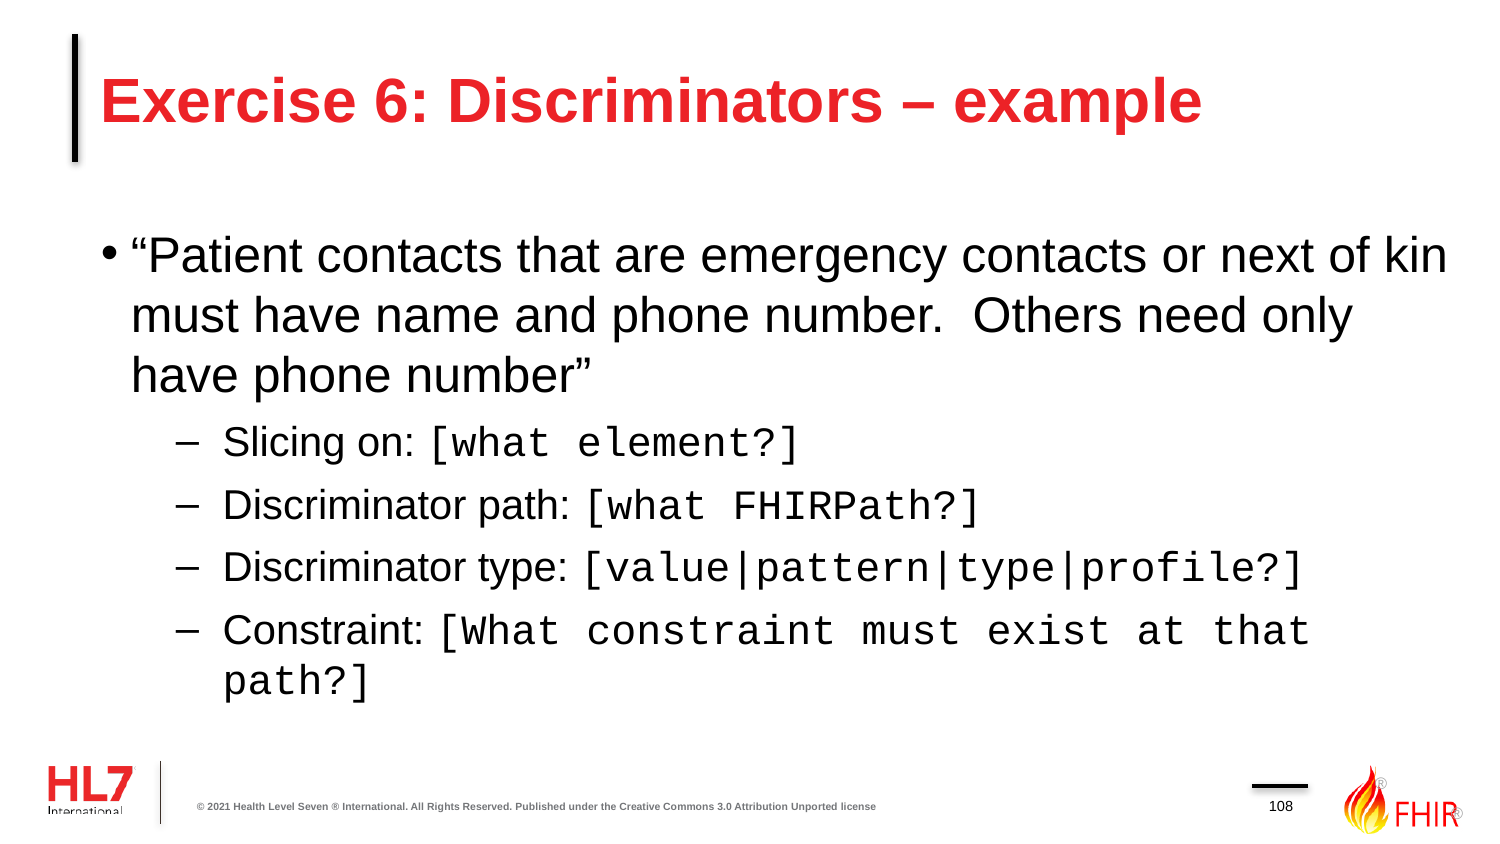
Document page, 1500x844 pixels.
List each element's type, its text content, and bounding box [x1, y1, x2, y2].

footer © 2021 Health Level Seven ® International. All Rights Reserved. Published under the Creative Commons 3.0 Attribution Unported license [196, 786, 941, 813]
slide_number 108 [1258, 786, 1304, 814]
picture [1339, 760, 1463, 837]
list “Patient contacts that are emergency contacts or next of kin must have name and phone number. Others need only have phone number” Slicing on: [what element?] Discriminator path: [what FHIRPath?] Discriminator type: [value|pattern|type|profile?] Constraint: [What constraint must exist at that path?] [100, 222, 1451, 731]
title Exercise 6: Discriminators – example [100, 33, 1451, 163]
